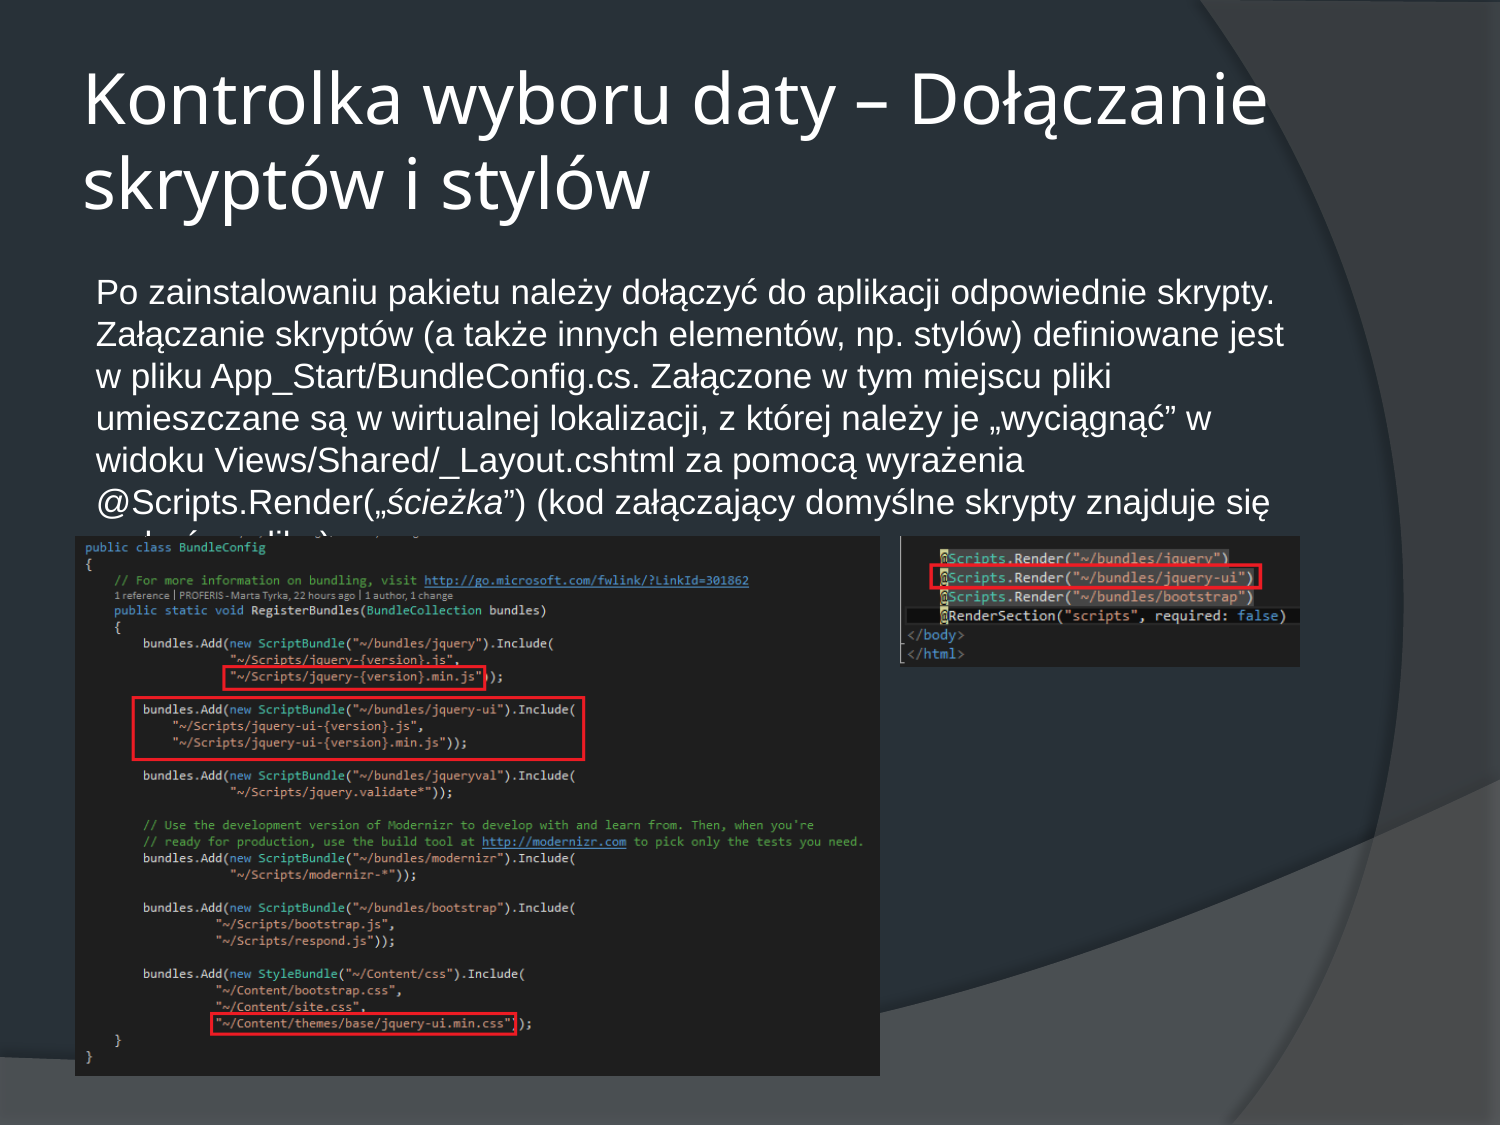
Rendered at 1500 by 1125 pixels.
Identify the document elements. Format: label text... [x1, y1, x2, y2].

list Po zainstalowaniu pakietu należy dołączyć do aplikacji odpowiednie skrypty. Załączanie skryptów (a także innych elementów, np. stylów) definiowane jest w pliku App_Start/BundleConfig.cs. Załączone w tym miejscu pliki umieszczane są w wirtualnej lokalizacji, z której należy je „wyciągnąć” w widoku Views/Shared/_Layout.cshtml za pomocą wyrażenia @Scripts.Render(„ścieżka”) (kod załączający domyślne skrypty znajduje się na końcu pliku). [75, 262, 1300, 535]
picture [74, 536, 881, 1077]
picture [899, 536, 1301, 667]
title Kontrolka wyboru daty – Dołączanie skryptów i stylów [75, 45, 1300, 233]
